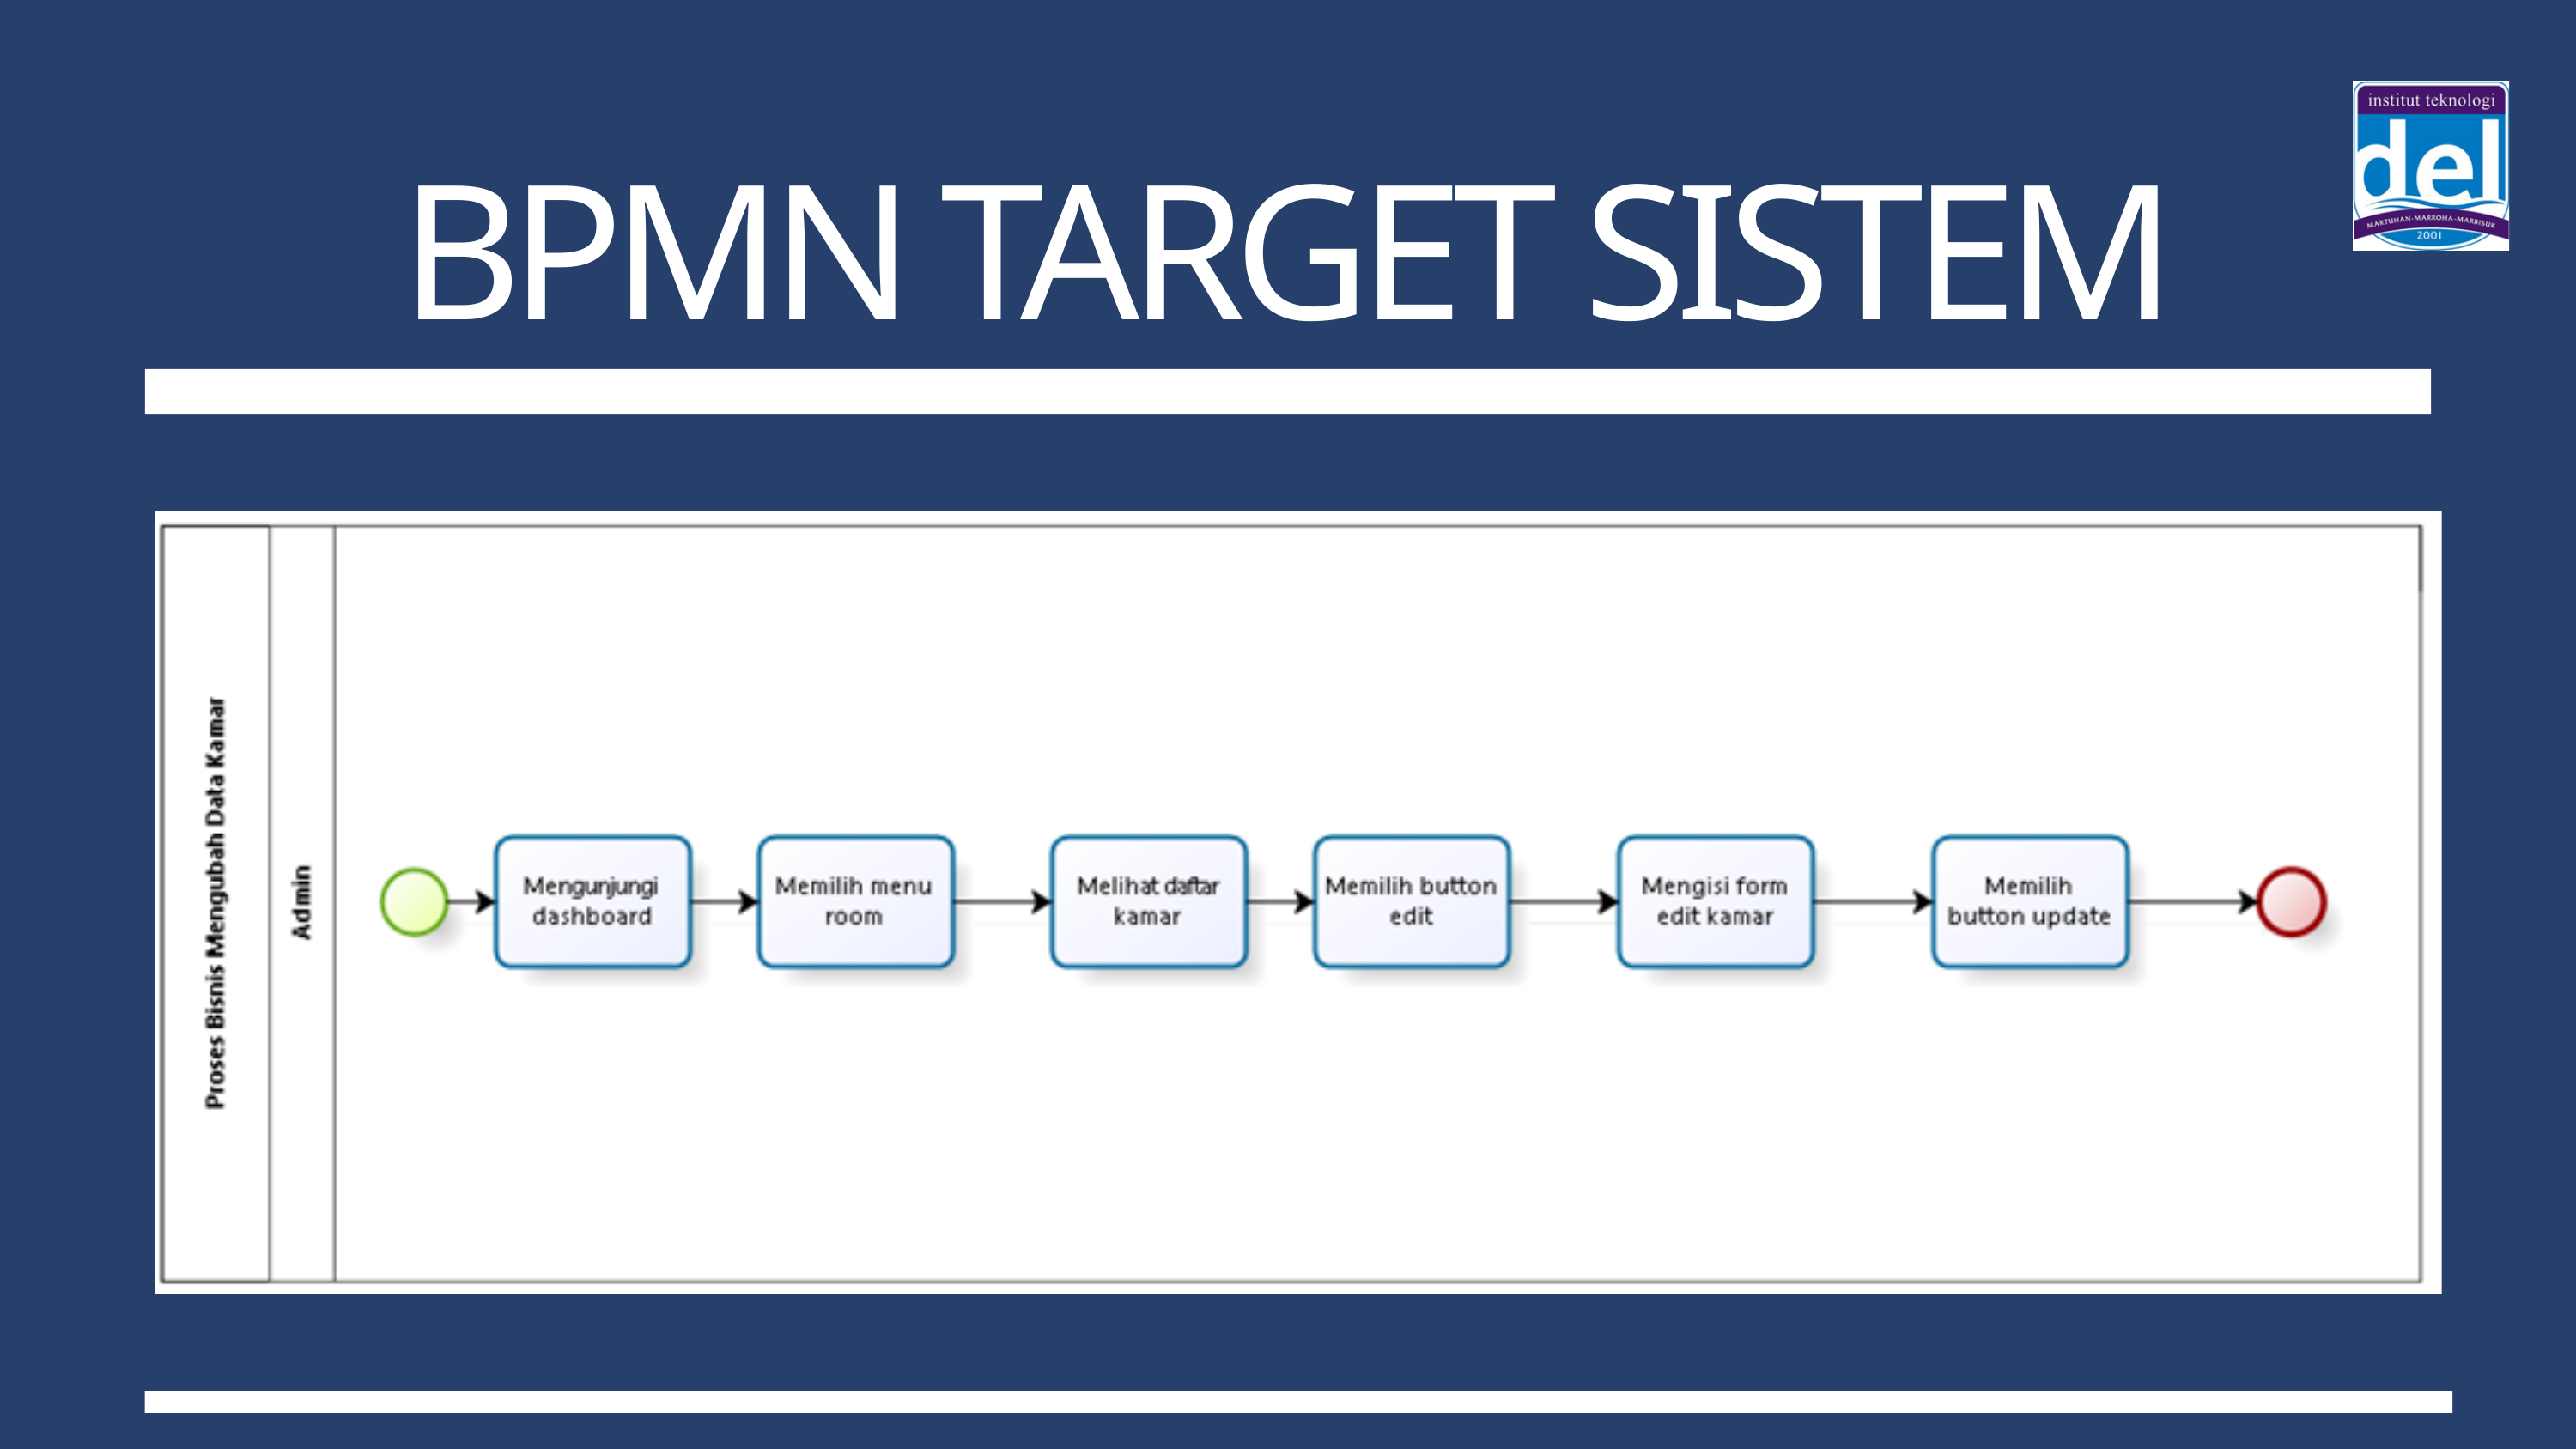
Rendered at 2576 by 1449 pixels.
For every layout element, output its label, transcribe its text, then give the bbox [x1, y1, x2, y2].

text_box BPMN TARGET SISTEM [0, 185, 2576, 358]
text_box [144, 1391, 2453, 1413]
text_box [155, 511, 2442, 1294]
text_box [2353, 81, 2510, 251]
text_box [144, 368, 2432, 415]
